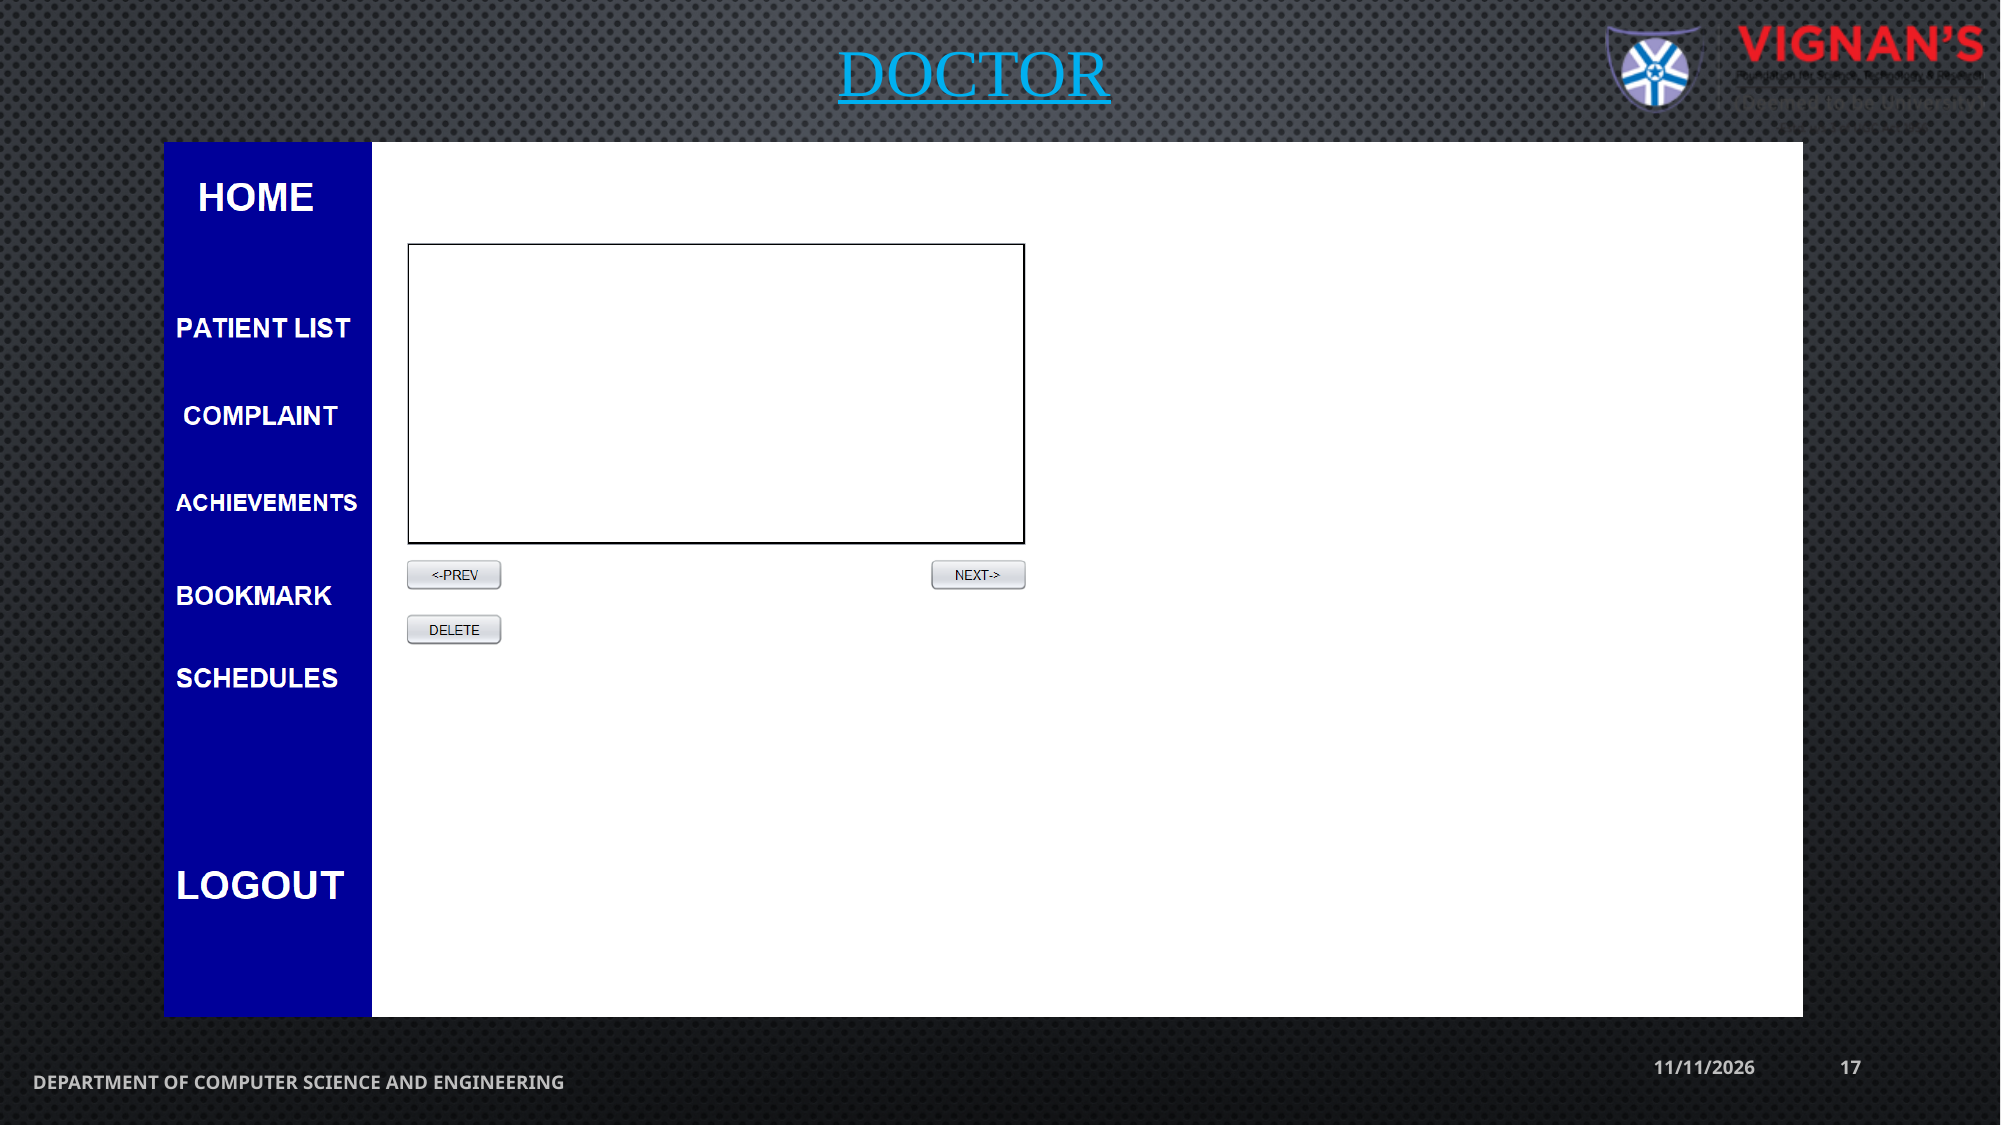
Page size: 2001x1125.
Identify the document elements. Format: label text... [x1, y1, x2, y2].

text_box 26-05-2022 [1507, 1039, 1770, 1099]
text_box 17 [1785, 1039, 1877, 1099]
text_box DEPARTMENT OF COMPUTER SCIENCE AND ENGINEERING [18, 1052, 1256, 1112]
text_box doctor [18, 12, 1931, 127]
picture [0, 0, 2001, 1125]
